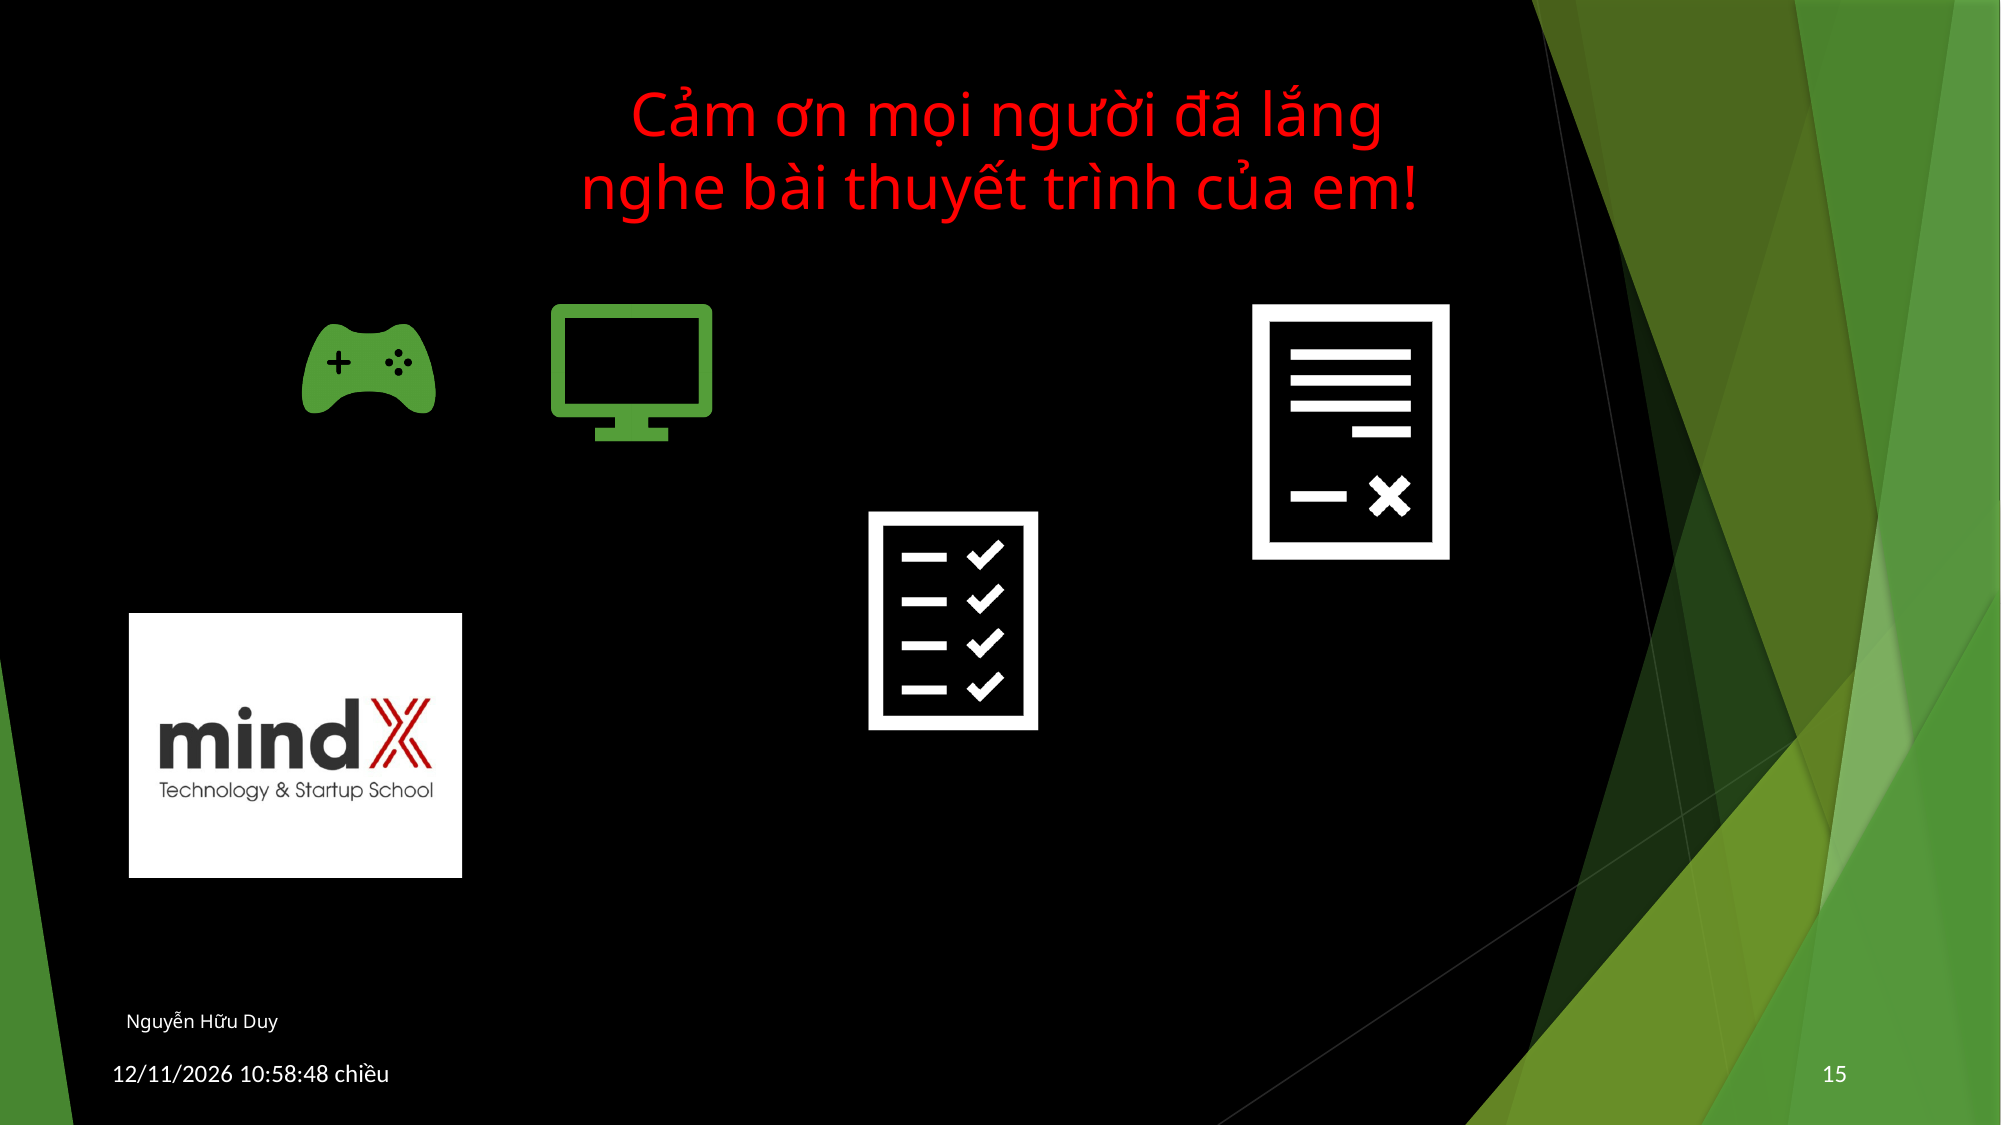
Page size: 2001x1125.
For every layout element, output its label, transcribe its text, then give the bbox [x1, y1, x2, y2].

picture [1196, 276, 1506, 586]
picture [293, 293, 444, 445]
slide_number 15 [1702, 1042, 1863, 1103]
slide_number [96, 1042, 489, 1103]
title Cảm ơn mọi người đã lắng nghe bài thuyết trình của em! [536, 43, 1464, 255]
picture [128, 613, 463, 878]
picture [535, 276, 728, 469]
footer Nguyễn Hữu Duy [111, 991, 1145, 1051]
picture [820, 488, 1086, 754]
